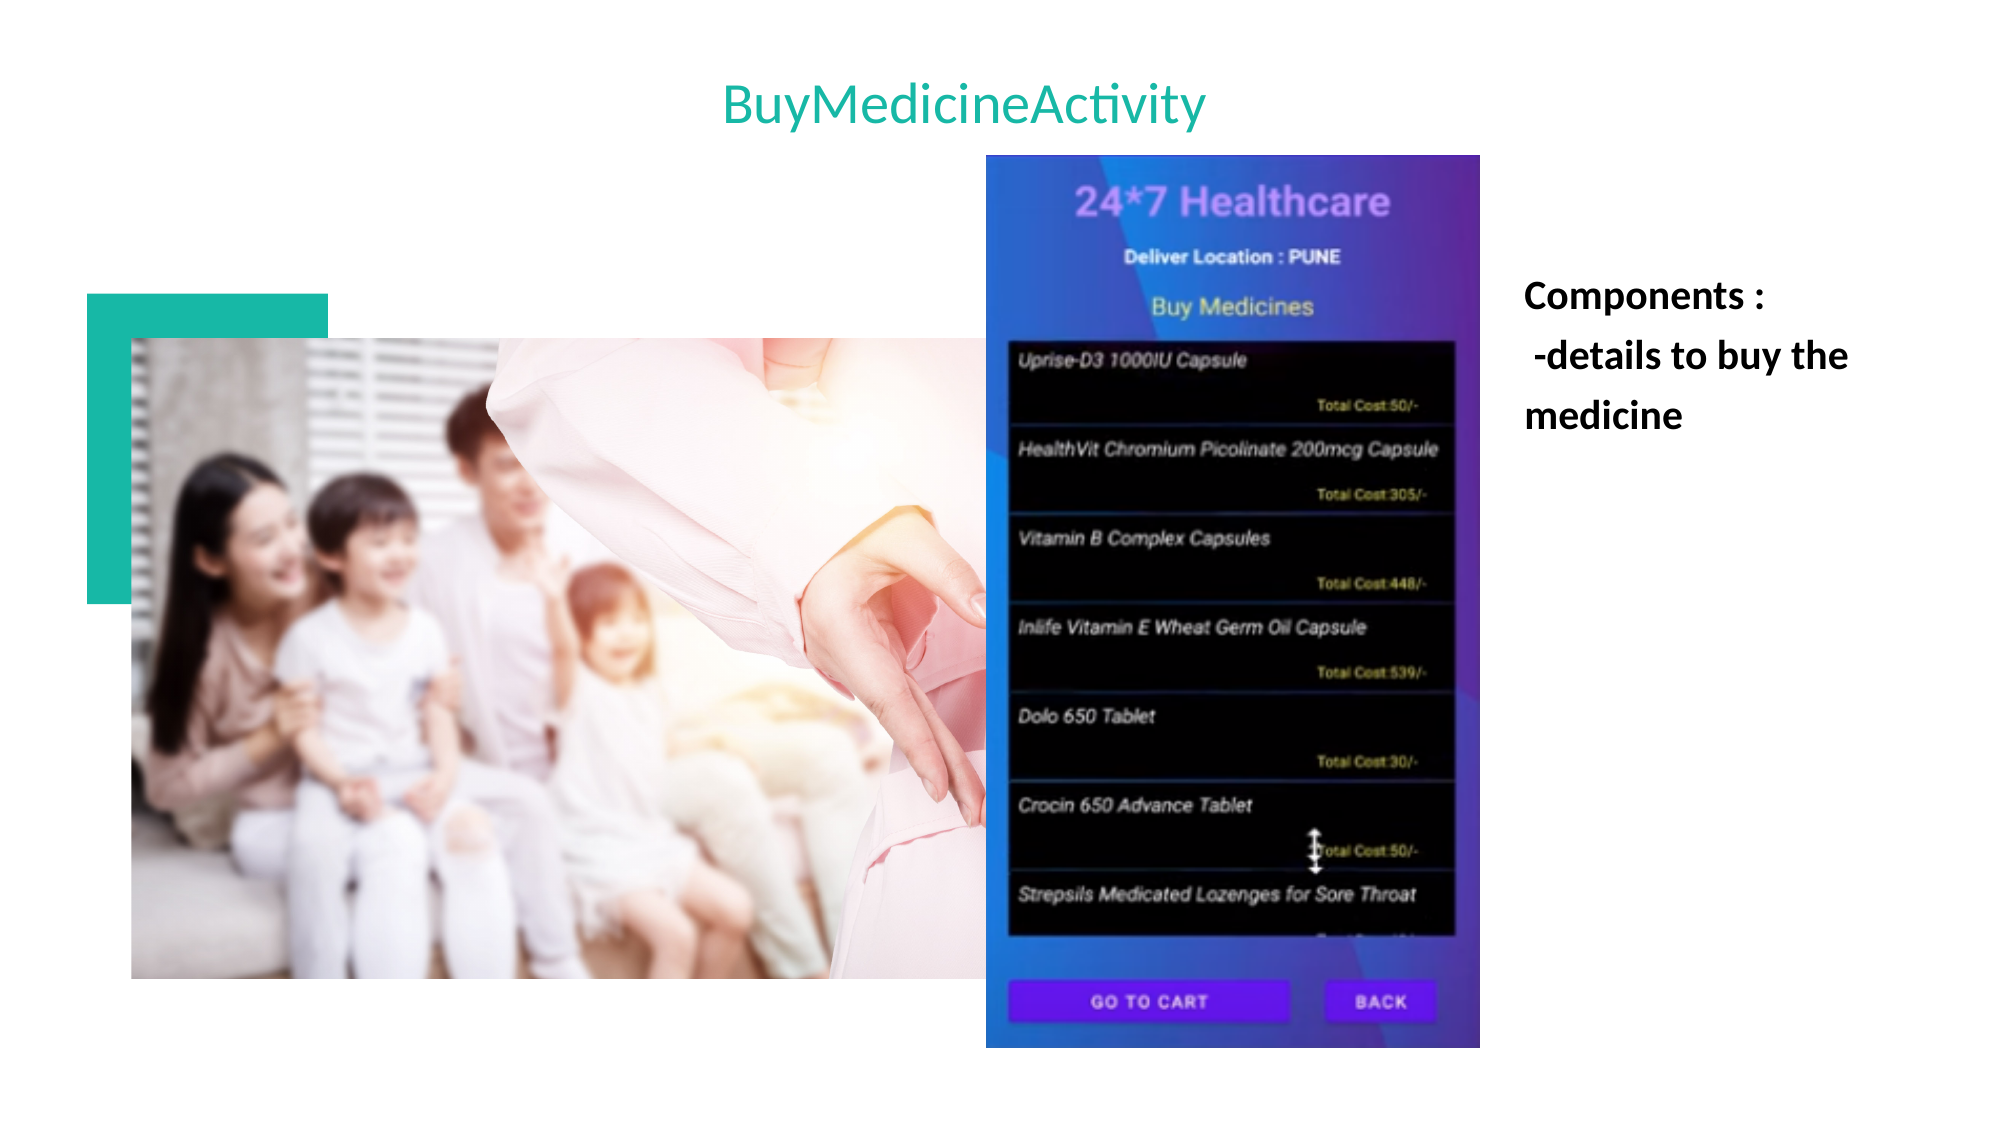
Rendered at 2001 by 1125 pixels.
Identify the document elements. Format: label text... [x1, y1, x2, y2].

picture [131, 338, 986, 979]
text_box [86, 292, 329, 605]
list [986, 155, 1480, 1048]
text_box BuyMedicineActivity [617, 52, 1312, 140]
text_box Components : -details to buy the medicine [1509, 250, 1972, 446]
